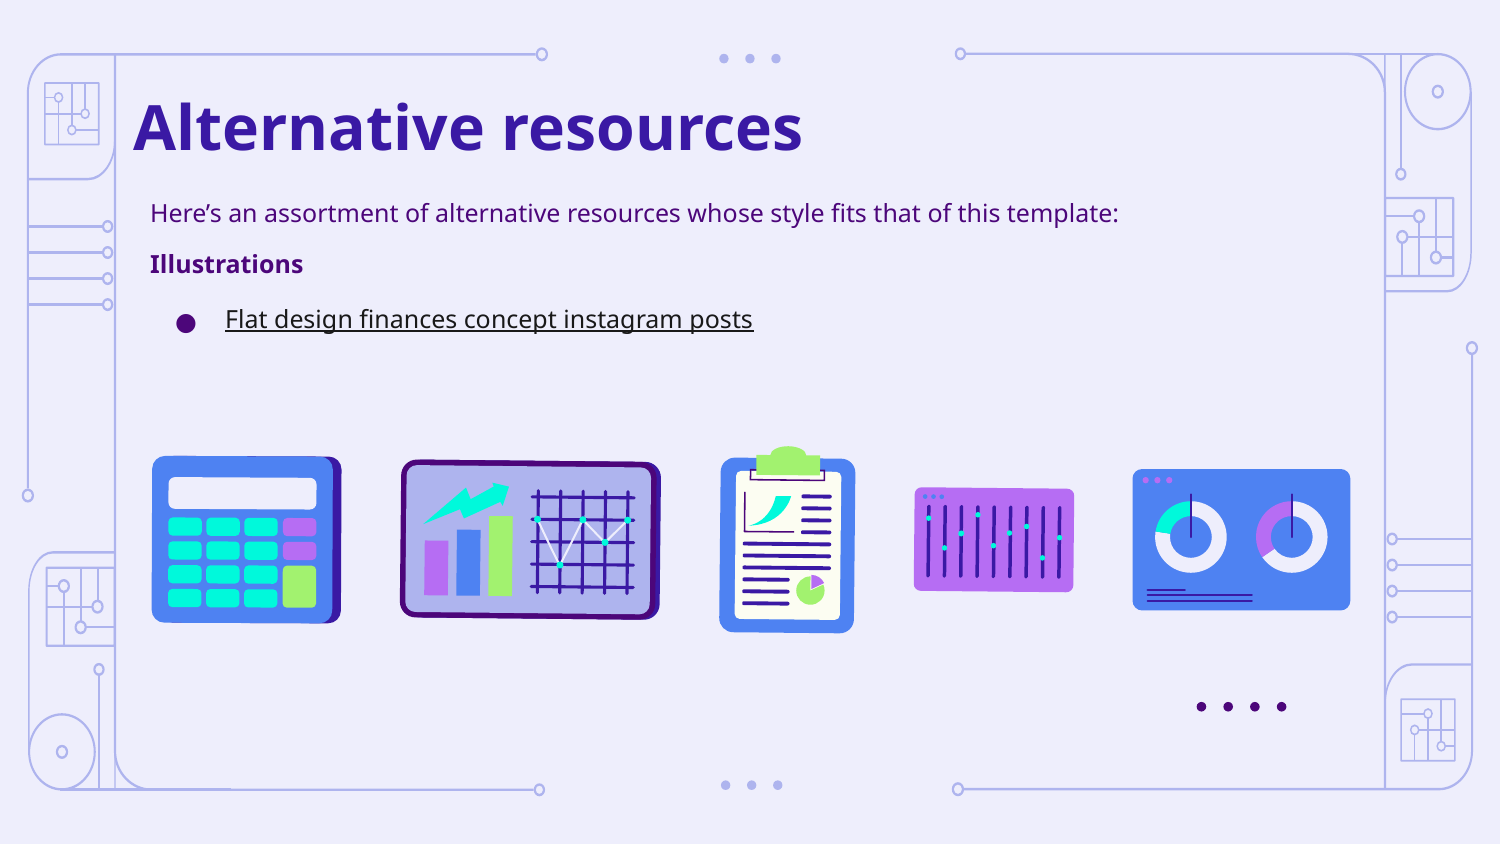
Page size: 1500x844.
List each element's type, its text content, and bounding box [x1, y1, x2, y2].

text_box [718, 445, 856, 634]
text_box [1132, 468, 1351, 611]
subtitle Here’s an assortment of alternative resources whose style fits that of this template: Illustrations Flat design finances concept instagram posts [135, 182, 1351, 351]
title Alternative resources [118, 72, 1382, 167]
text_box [151, 455, 342, 624]
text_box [1196, 701, 1287, 712]
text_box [399, 459, 662, 621]
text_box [913, 486, 1075, 593]
